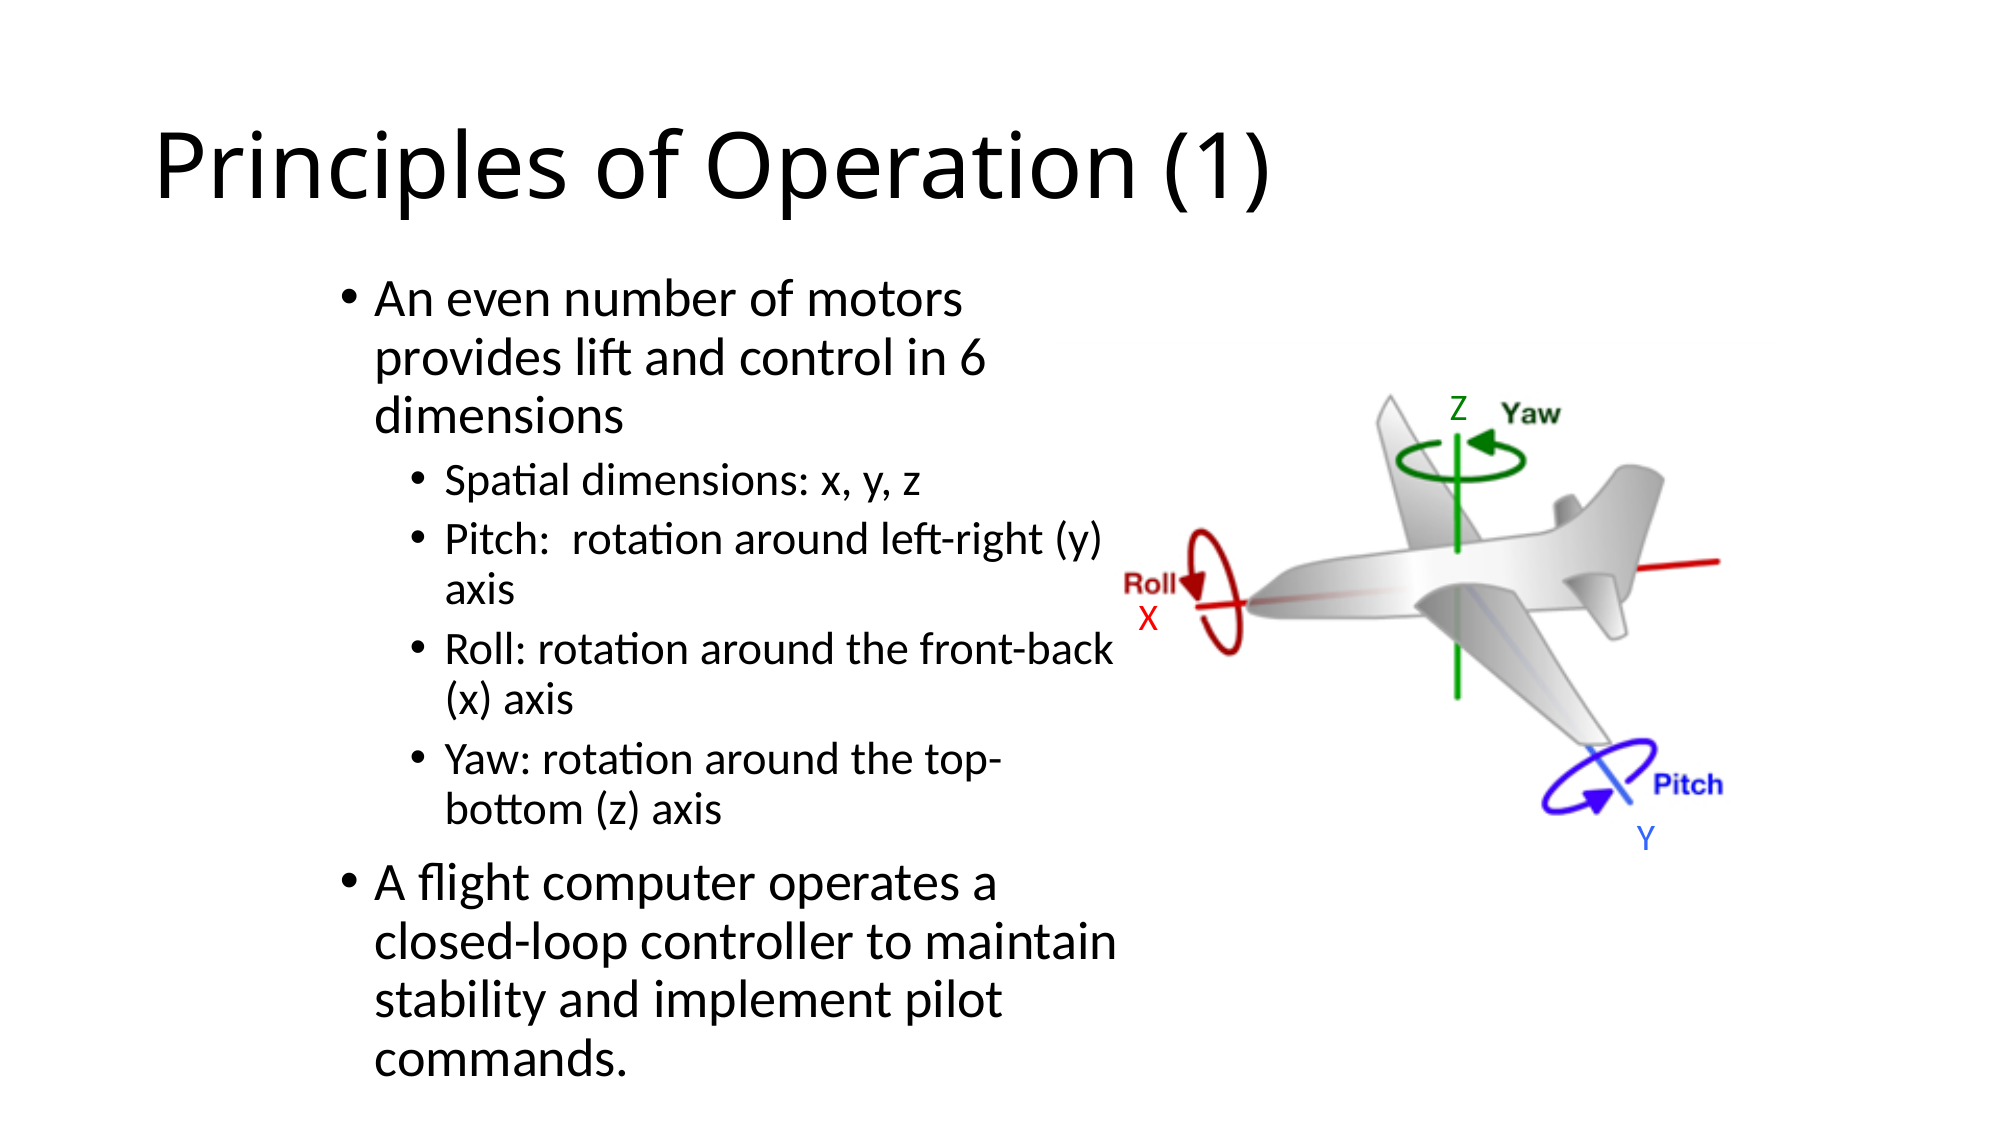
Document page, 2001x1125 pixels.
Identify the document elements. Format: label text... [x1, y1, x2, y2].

list An even number of motors provides lift and control in 6 dimensions Spatial dimensions: x, y, z Pitch: rotation around left-right (y) axis Roll: rotation around the front-back (x) axis Yaw: rotation around the top-bottom (z) axis A flight computer operates a closed-loop controller to maintain stability and implement pilot commands. [324, 262, 1156, 1100]
title Principles of Operation (1) [137, 59, 1863, 278]
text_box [1058, 342, 1776, 867]
